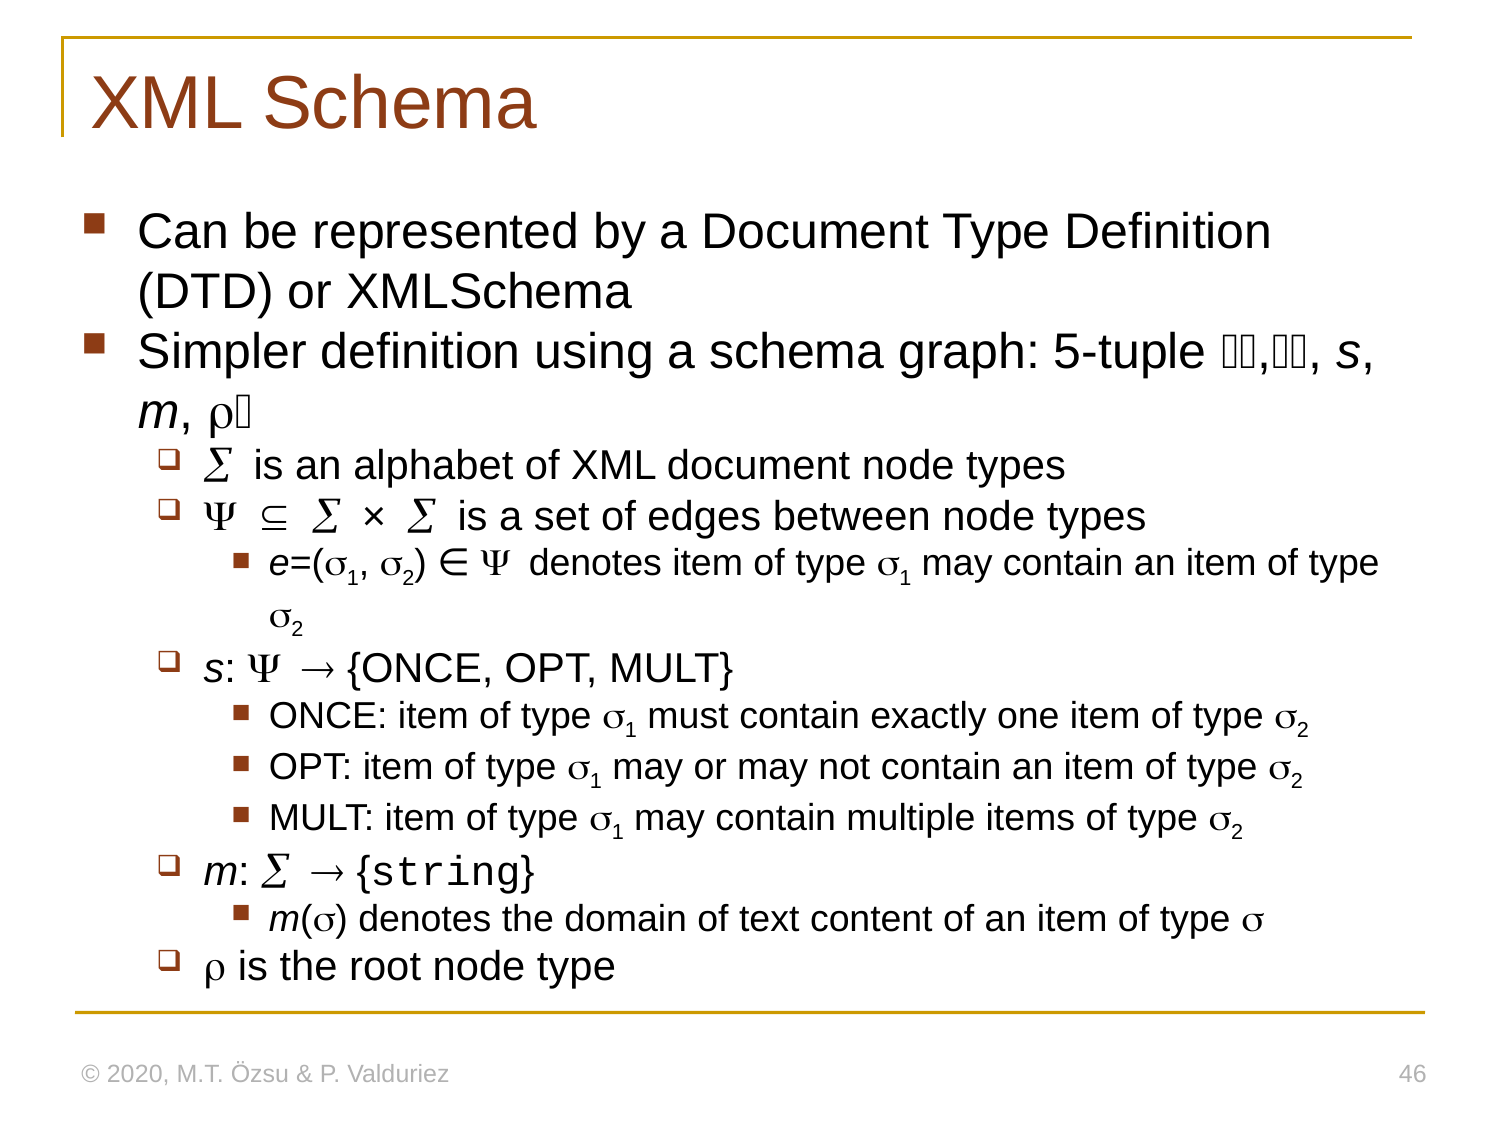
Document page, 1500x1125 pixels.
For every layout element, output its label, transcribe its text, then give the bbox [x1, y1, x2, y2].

slide_number 46 [1104, 1042, 1442, 1103]
title XML Schema [74, 45, 1426, 233]
footer © 2020, M.T. Özsu & P. Valduriez [66, 1042, 573, 1103]
list Can be represented by a Document Type Definition (DTD) or XMLSchema Simpler definition using a schema graph: 5-tuple ,, s, m, ρ  is an alphabet of XML document node types    ×  is a set of edges between node types e=(σ1, σ2) ∈  denotes item of type σ1 may contain an item of type σ2 s:   {ONCE, OPT, MULT} ONCE: item of type σ1 must contain exactly one item of type σ2 OPT: item of type σ1 may or may not contain an item of type σ2 MULT: item of type σ1 may contain multiple items of type σ2 m:   {string} m(σ) denotes the domain of text content of an item of type σ ρ is the root node type [66, 190, 1417, 935]
